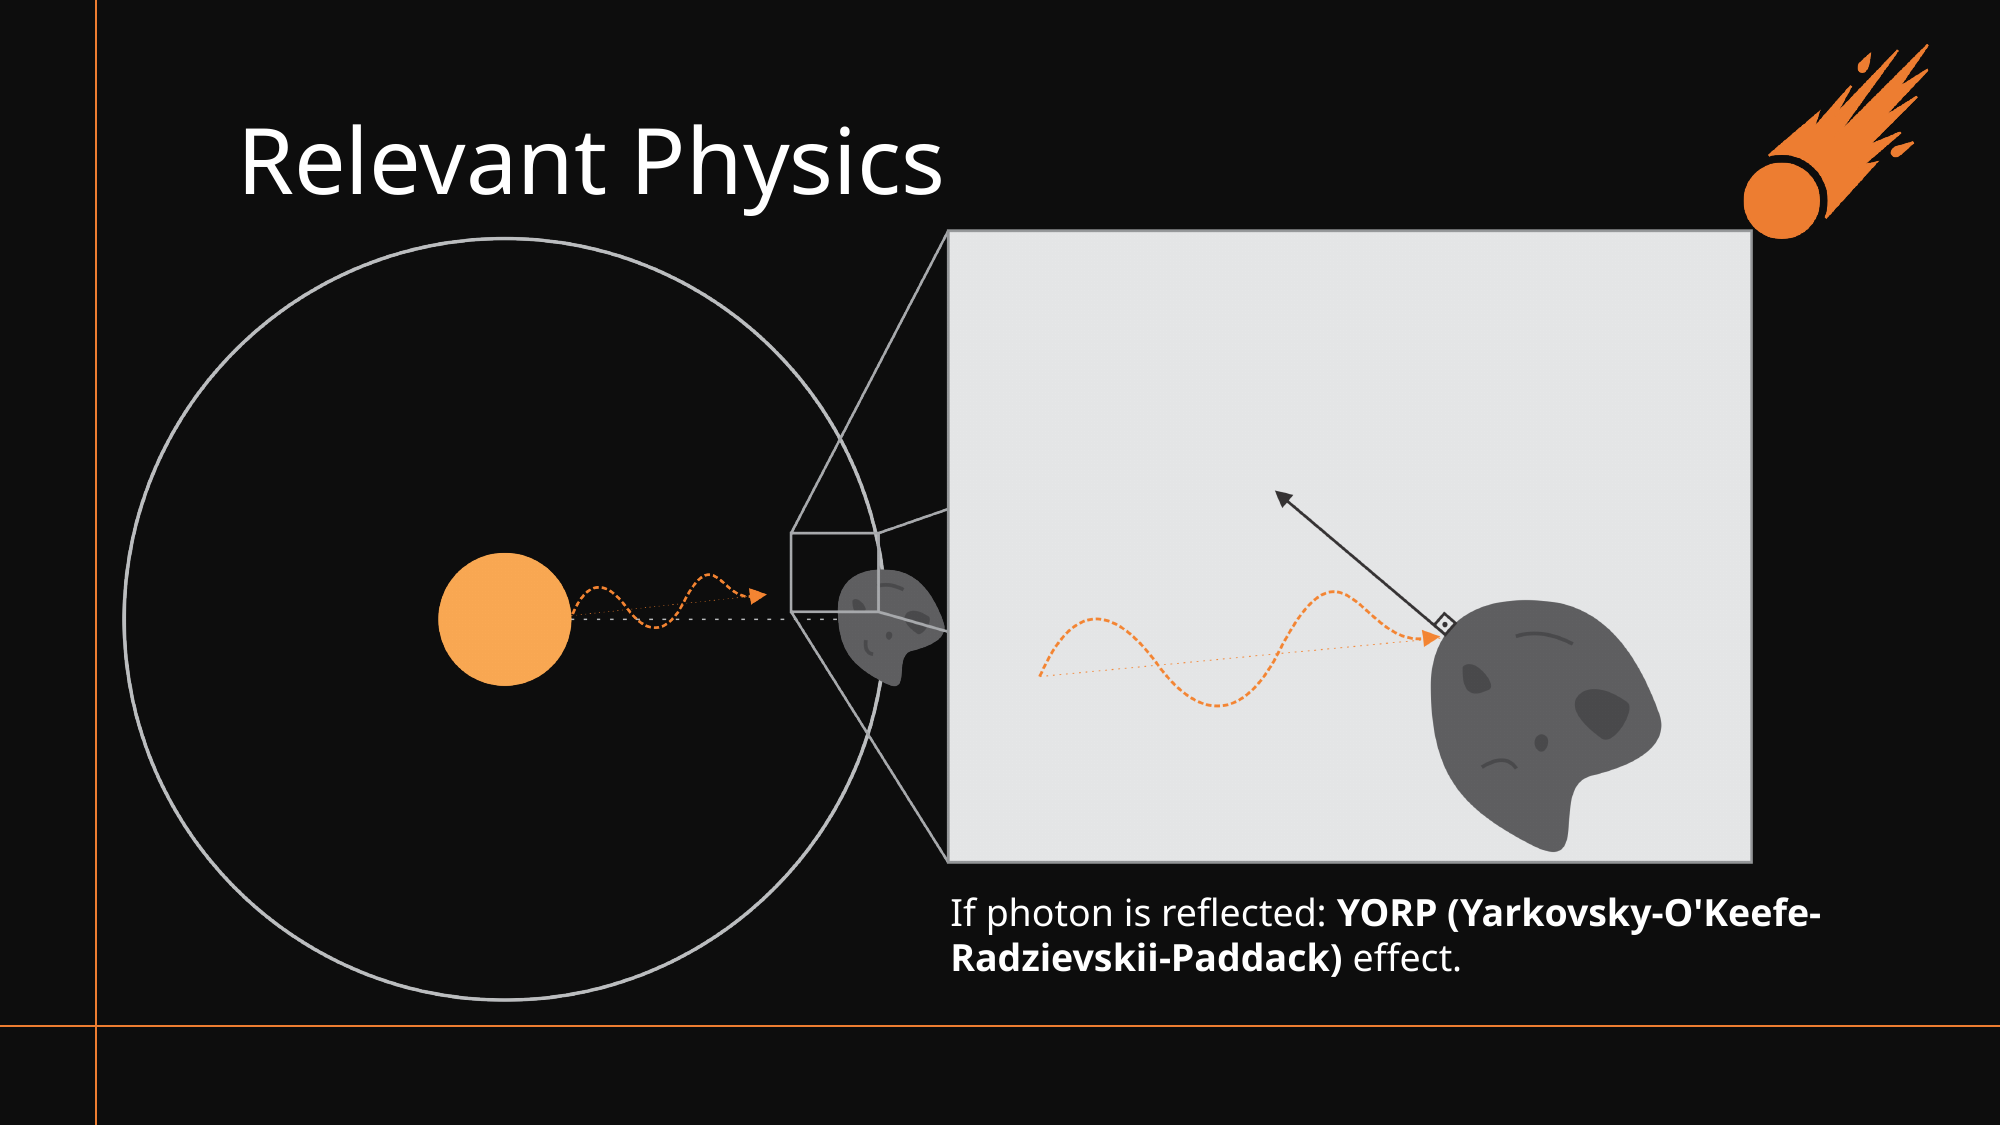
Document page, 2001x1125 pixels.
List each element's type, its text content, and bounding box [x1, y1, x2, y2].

text_box [0, 0, 95, 1025]
text_box If photon is reflected: YORP (Yarkovsky-O'Keefe-Radzievskii-Paddack) effect. [1753, 881, 1861, 986]
picture [122, 21, 1955, 1003]
title Relevant Physics [222, 43, 1547, 222]
text_box [97, 1027, 2000, 1125]
text_box [0, 1027, 95, 1125]
text_box [97, 0, 2000, 1025]
